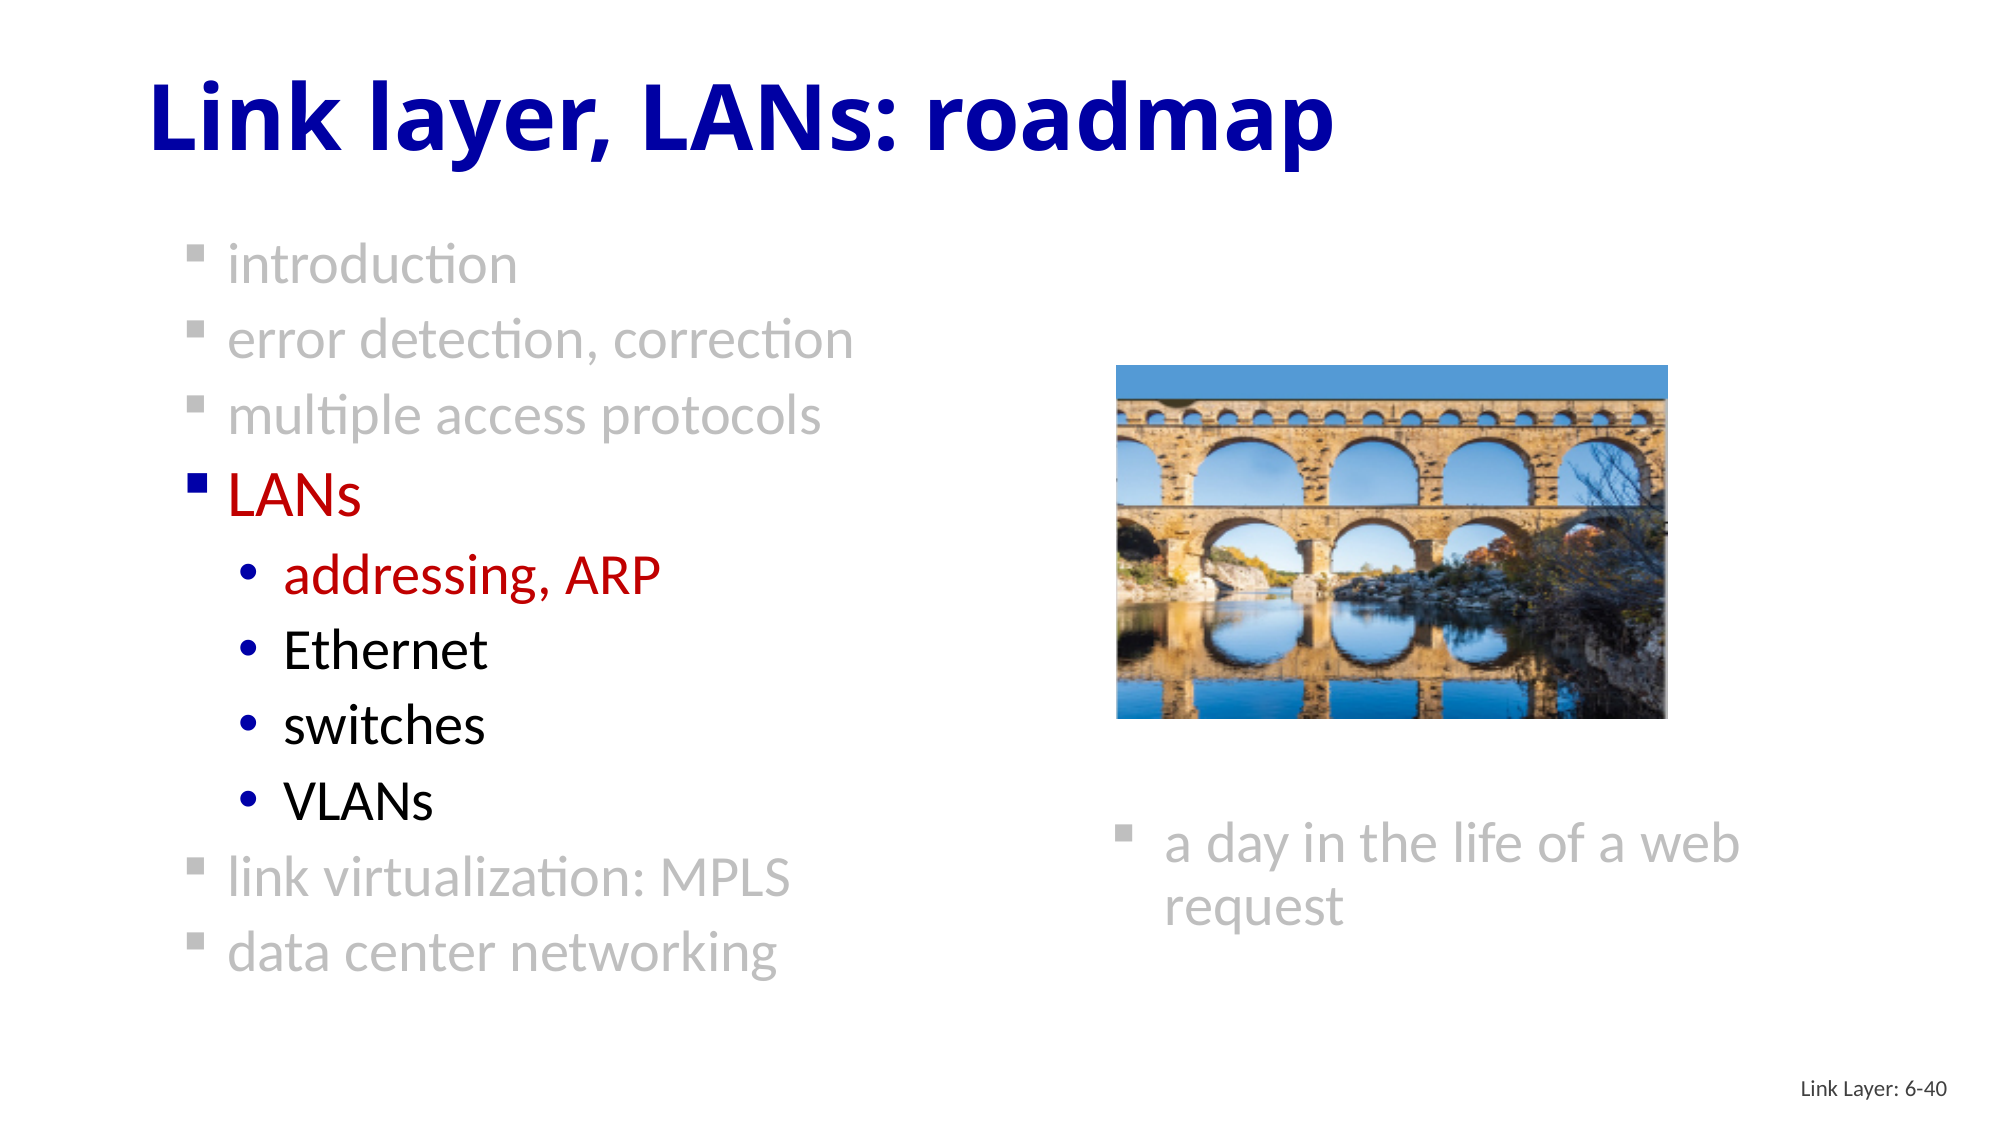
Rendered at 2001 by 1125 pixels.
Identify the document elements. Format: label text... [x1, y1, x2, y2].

title Link layer, LANs: roadmap [131, 47, 1856, 195]
picture [1115, 365, 1668, 719]
text_box introduction error detection, correction multiple access protocols LANs addressing, ARP Ethernet switches VLANs link virtualization: MPLS data center networking [165, 225, 1080, 1053]
text_box a day in the life of a web request [1080, 804, 1907, 966]
slide_number Link Layer: 6-40 [1512, 1056, 1963, 1117]
